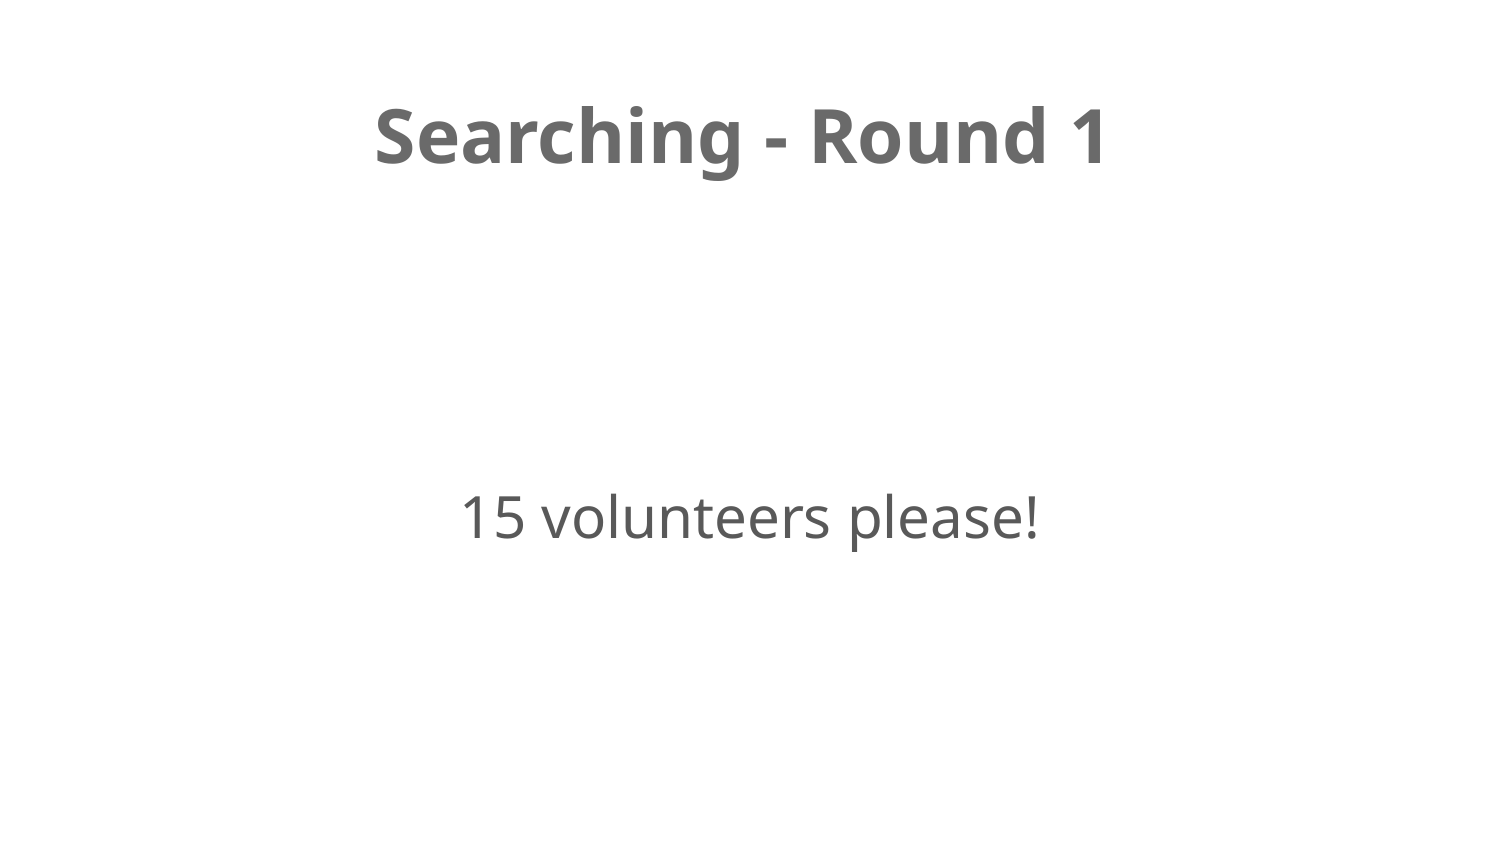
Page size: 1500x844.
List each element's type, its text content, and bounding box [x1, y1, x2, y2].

subtitle 15 volunteers please! [51, 464, 1449, 595]
subtitle Searching - Round 1 [39, 73, 1449, 204]
